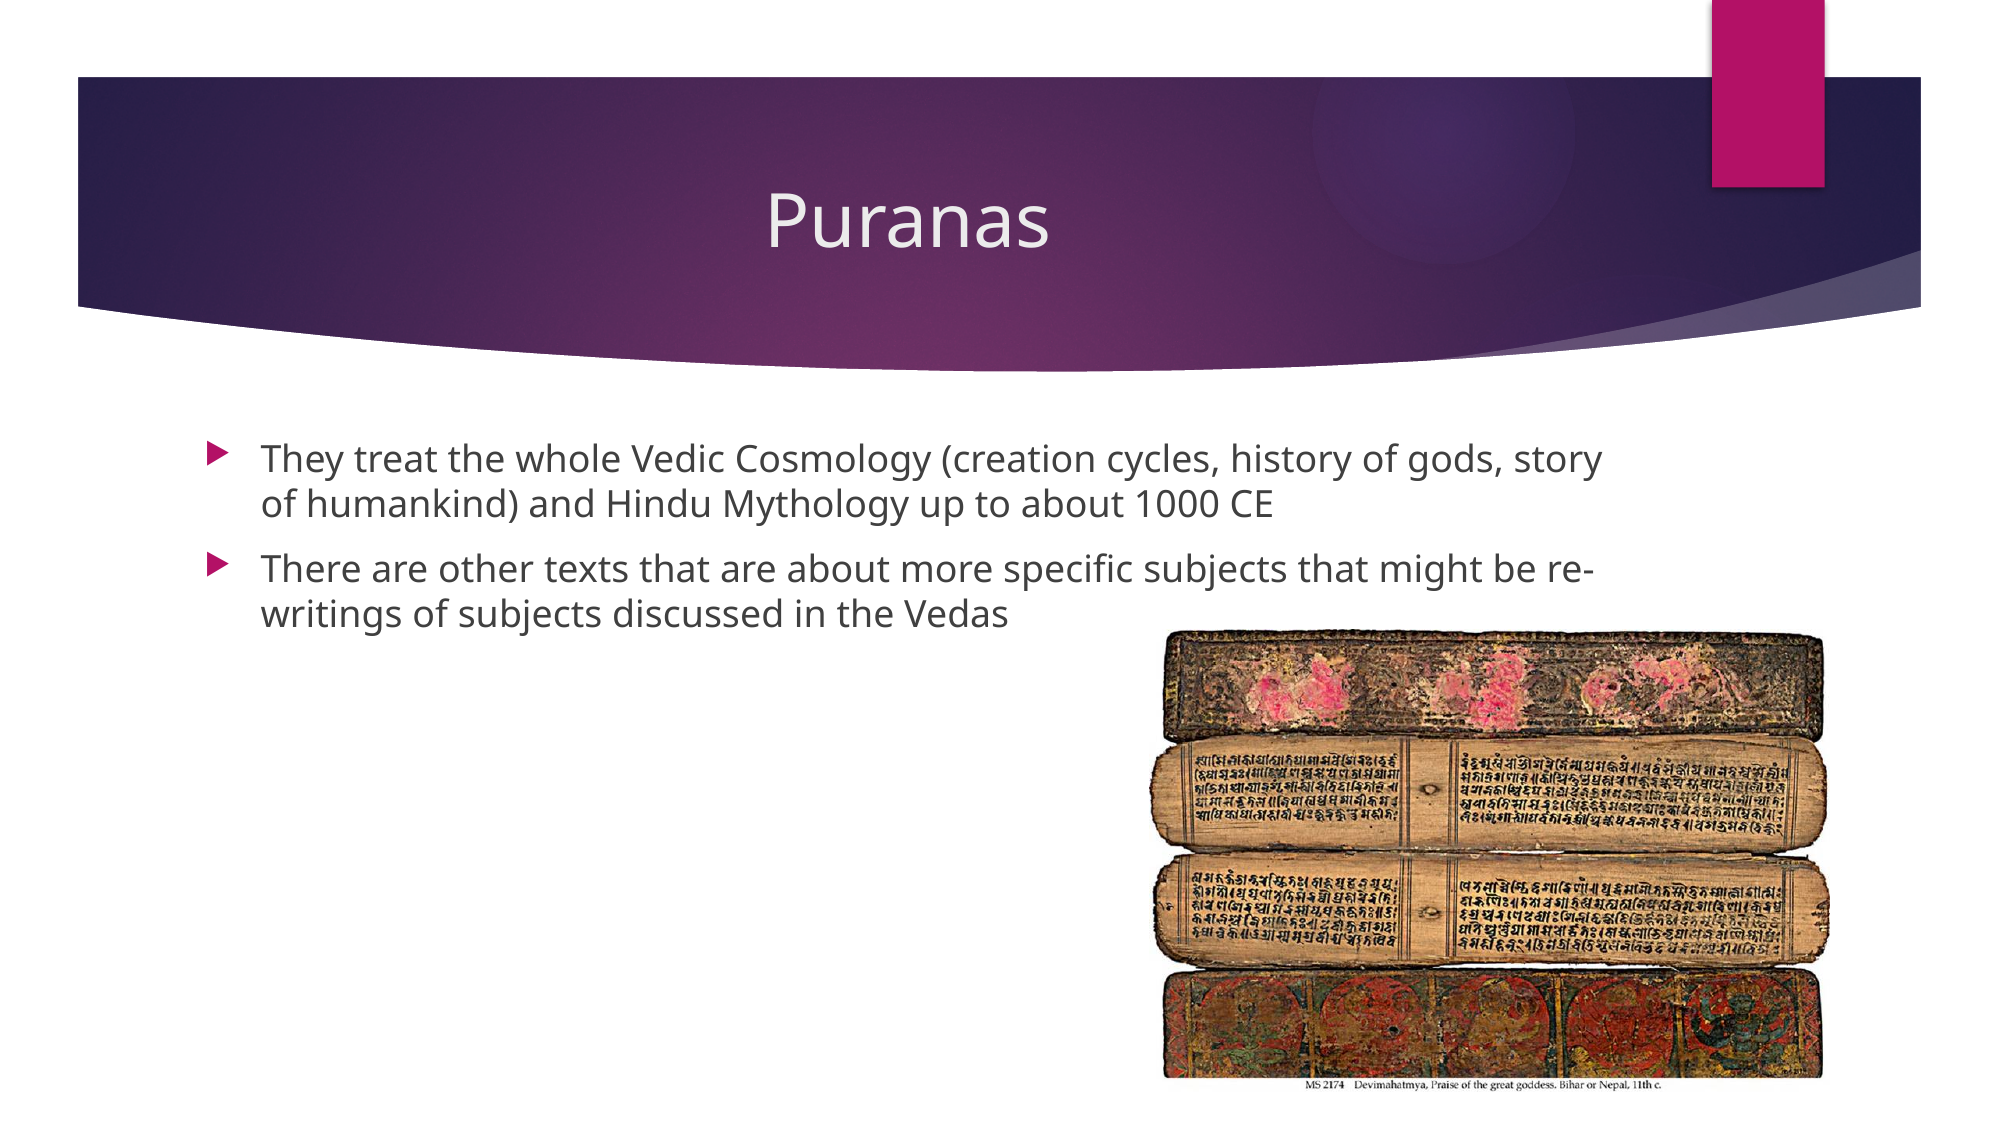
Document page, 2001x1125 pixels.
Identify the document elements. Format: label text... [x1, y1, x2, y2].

picture [1148, 628, 1830, 1092]
list They treat the whole Vedic Cosmology (creation cycles, history of gods, story of humankind) and Hindu Mythology up to about 1000 CE There are other texts that are about more specific subjects that might be re-writings of subjects discussed in the Vedas [189, 427, 1638, 988]
title Puranas [189, 159, 1627, 276]
